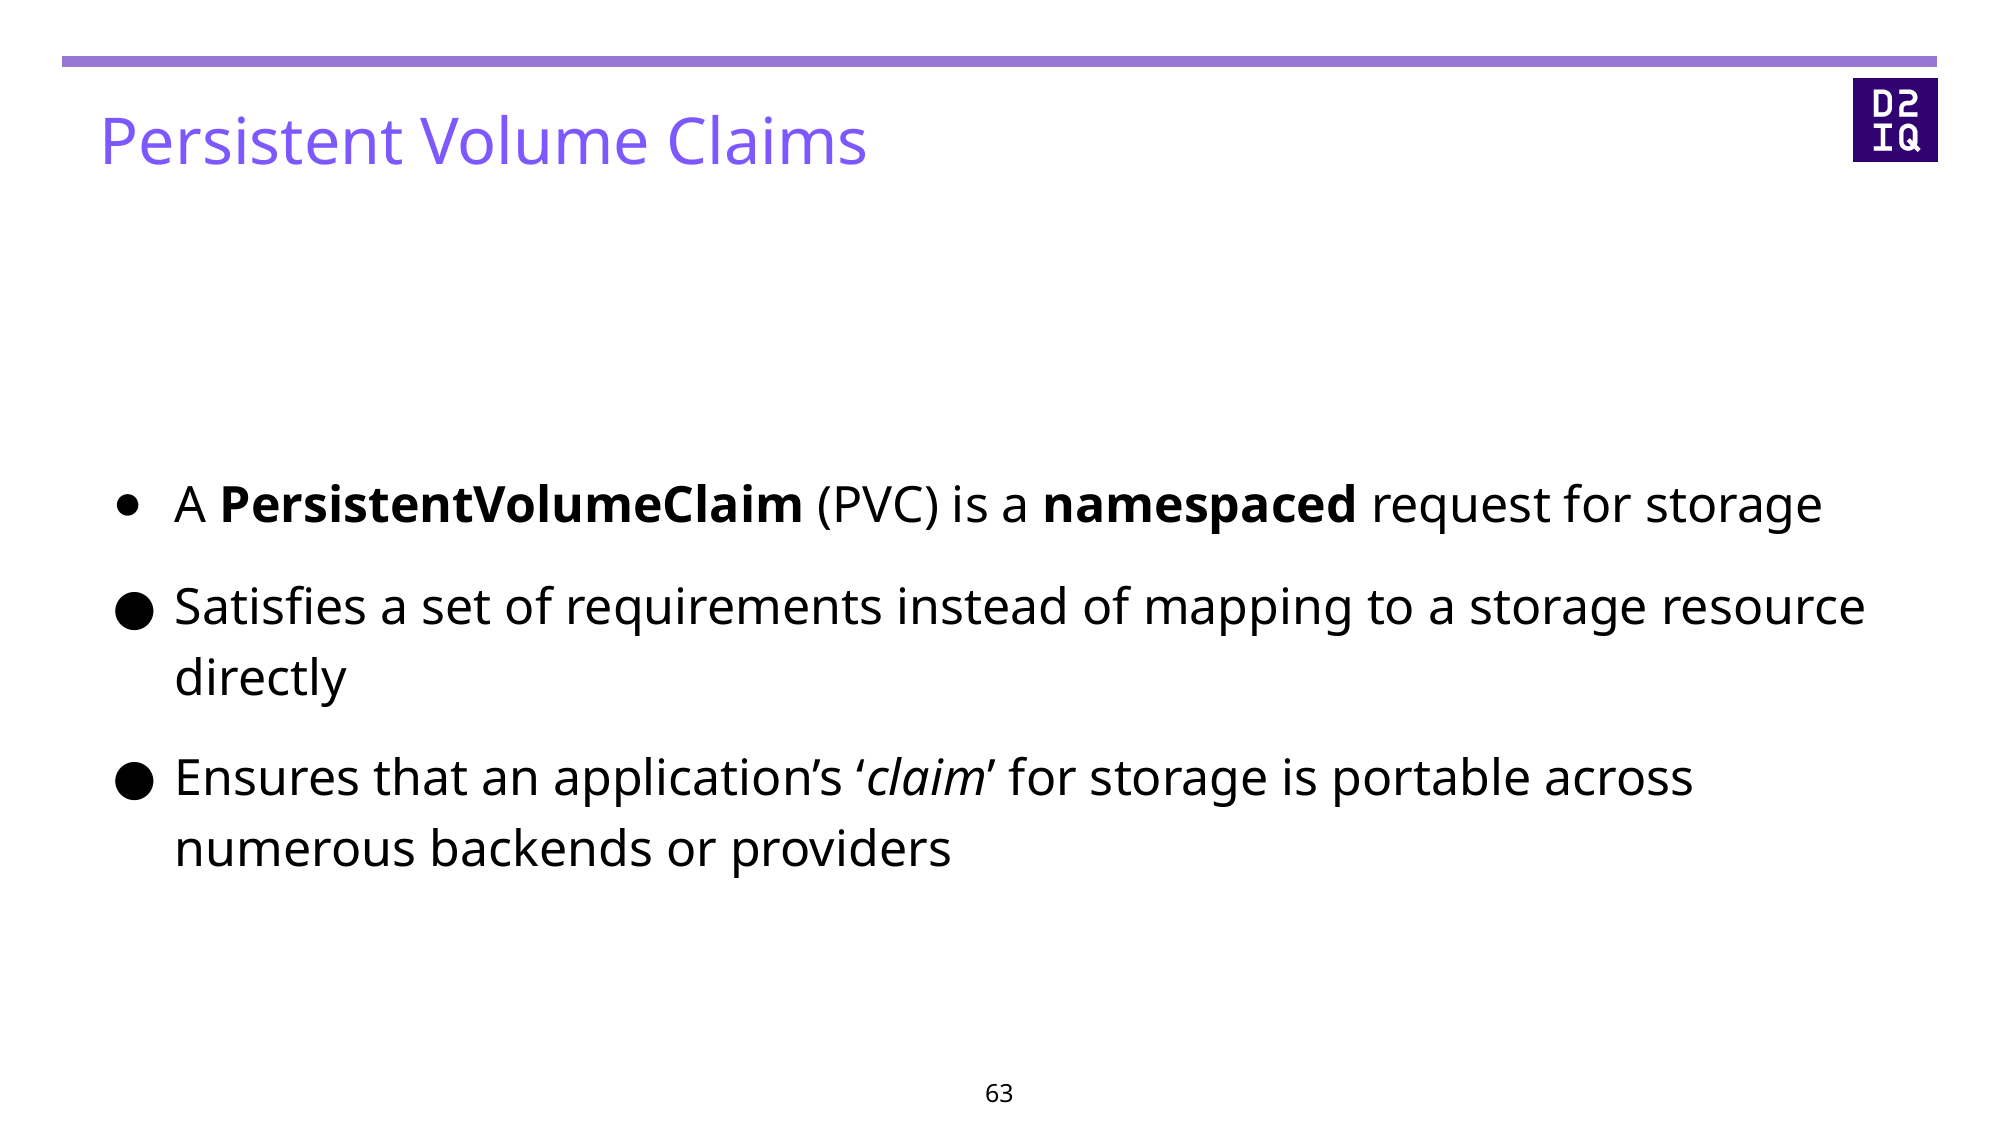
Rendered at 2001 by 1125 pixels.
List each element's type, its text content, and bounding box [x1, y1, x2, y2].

list A PersistentVolumeClaim (PVC) is a namespaced request for storage Satisfies a set of requirements instead of mapping to a storage resource directly Ensures that an application’s ‘claim’ for storage is portable across numerous backends or providers [99, 312, 1900, 1026]
slide_number ‹#› [980, 1072, 1019, 1111]
picture [1853, 78, 1938, 162]
title Persistent Volume Claims [99, 99, 1130, 246]
